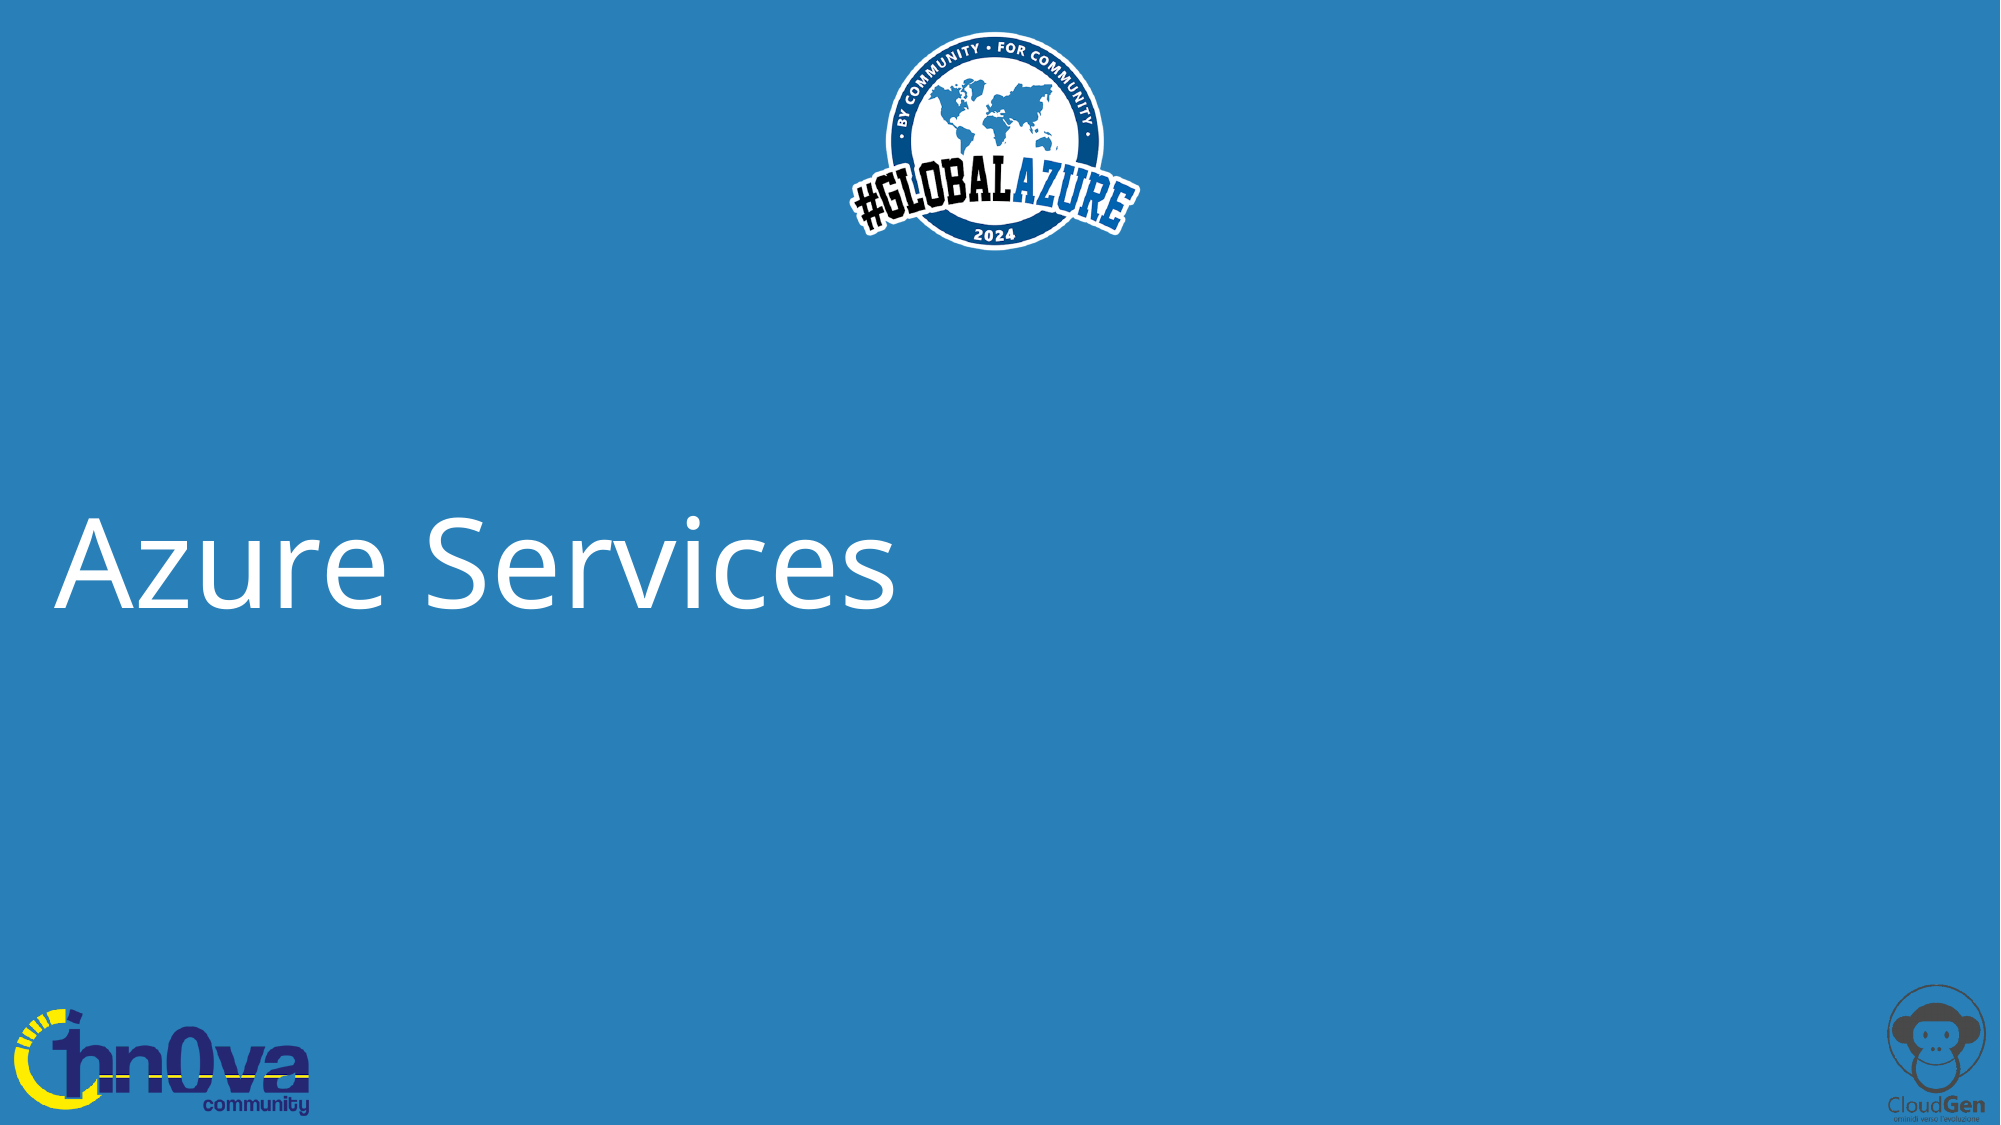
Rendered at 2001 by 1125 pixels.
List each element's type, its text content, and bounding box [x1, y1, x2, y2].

title Azure Services [40, 383, 1961, 643]
picture [817, 18, 1150, 279]
picture [10, 1000, 320, 1125]
picture [1869, 970, 2000, 1125]
